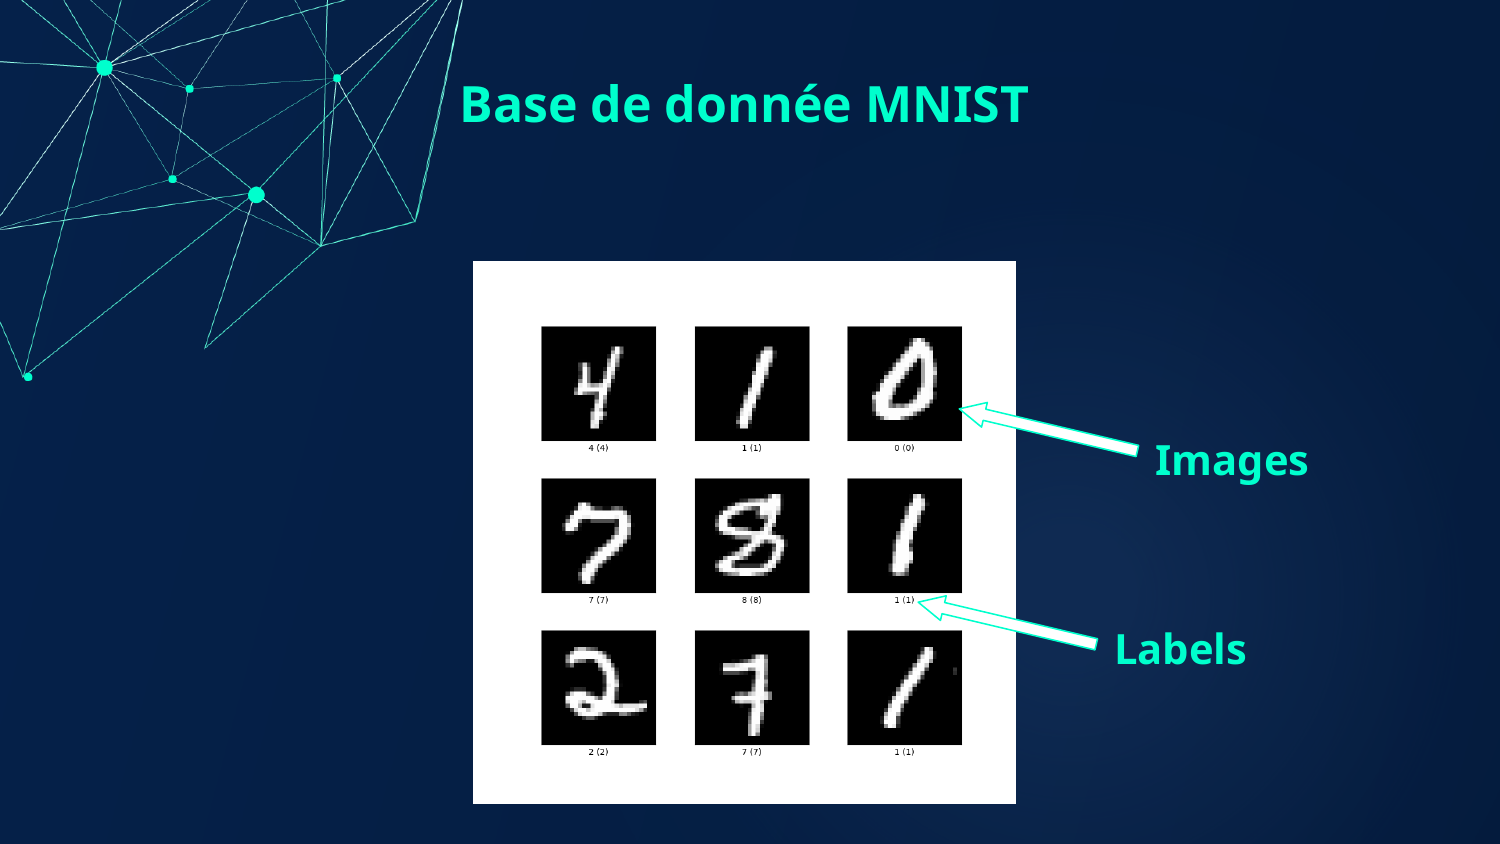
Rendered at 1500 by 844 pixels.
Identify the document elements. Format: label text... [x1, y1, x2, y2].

text_box [1019, 417, 1139, 457]
text_box [1019, 620, 1098, 650]
title Labels [1099, 605, 1384, 688]
title Base de donnée MNIST [316, 57, 1173, 162]
picture [0, 0, 1500, 844]
title Images [1140, 415, 1425, 499]
